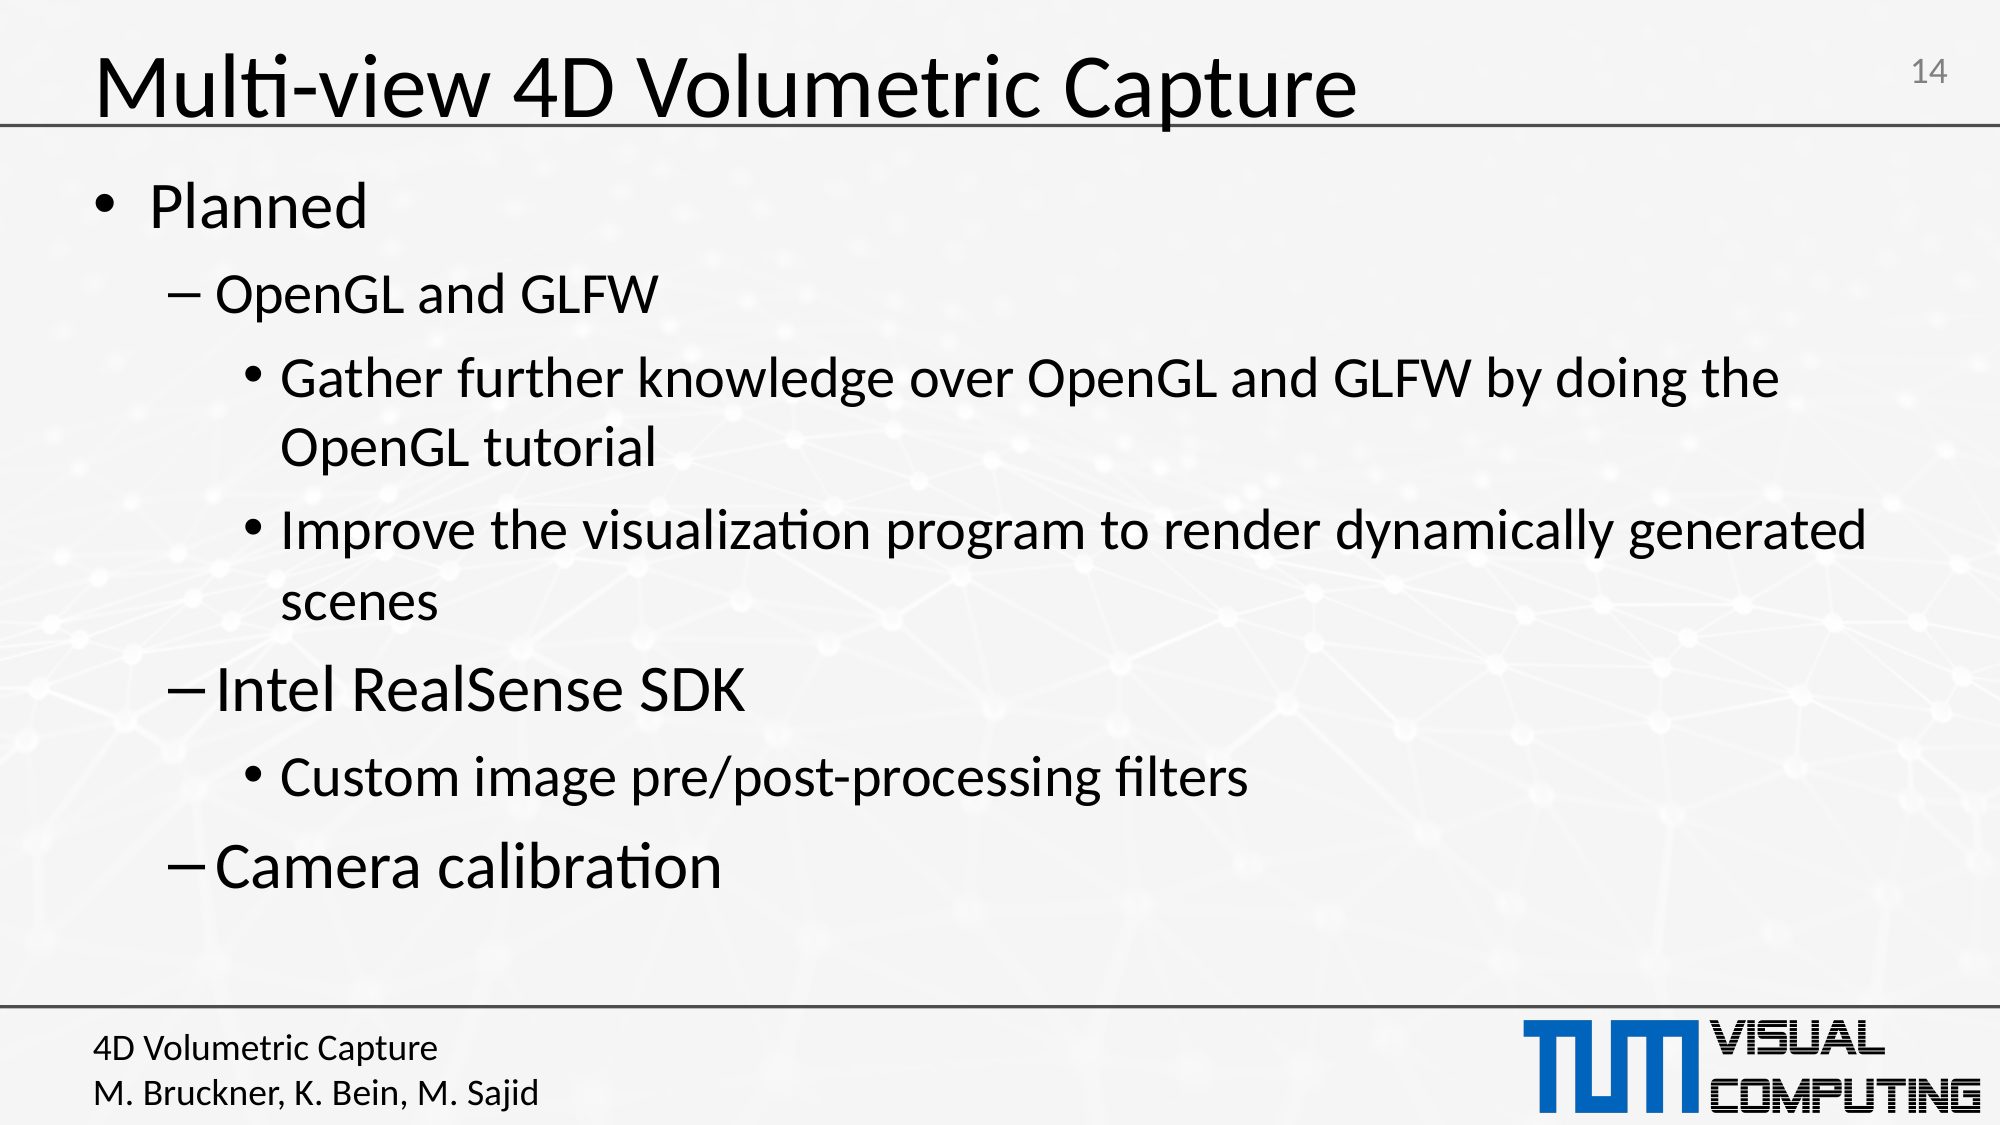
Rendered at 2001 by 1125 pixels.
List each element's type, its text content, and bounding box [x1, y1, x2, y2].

list Planned OpenGL and GLFW Gather further knowledge over OpenGL and GLFW by doing the OpenGL tutorial Improve the visualization program to render dynamically generated scenes Intel RealSense SDK Custom image pre/post-processing filters Camera calibration [78, 154, 1920, 959]
picture [1523, 1018, 1983, 1117]
title Multi-view 4D Volumetric Capture [78, 0, 1510, 143]
